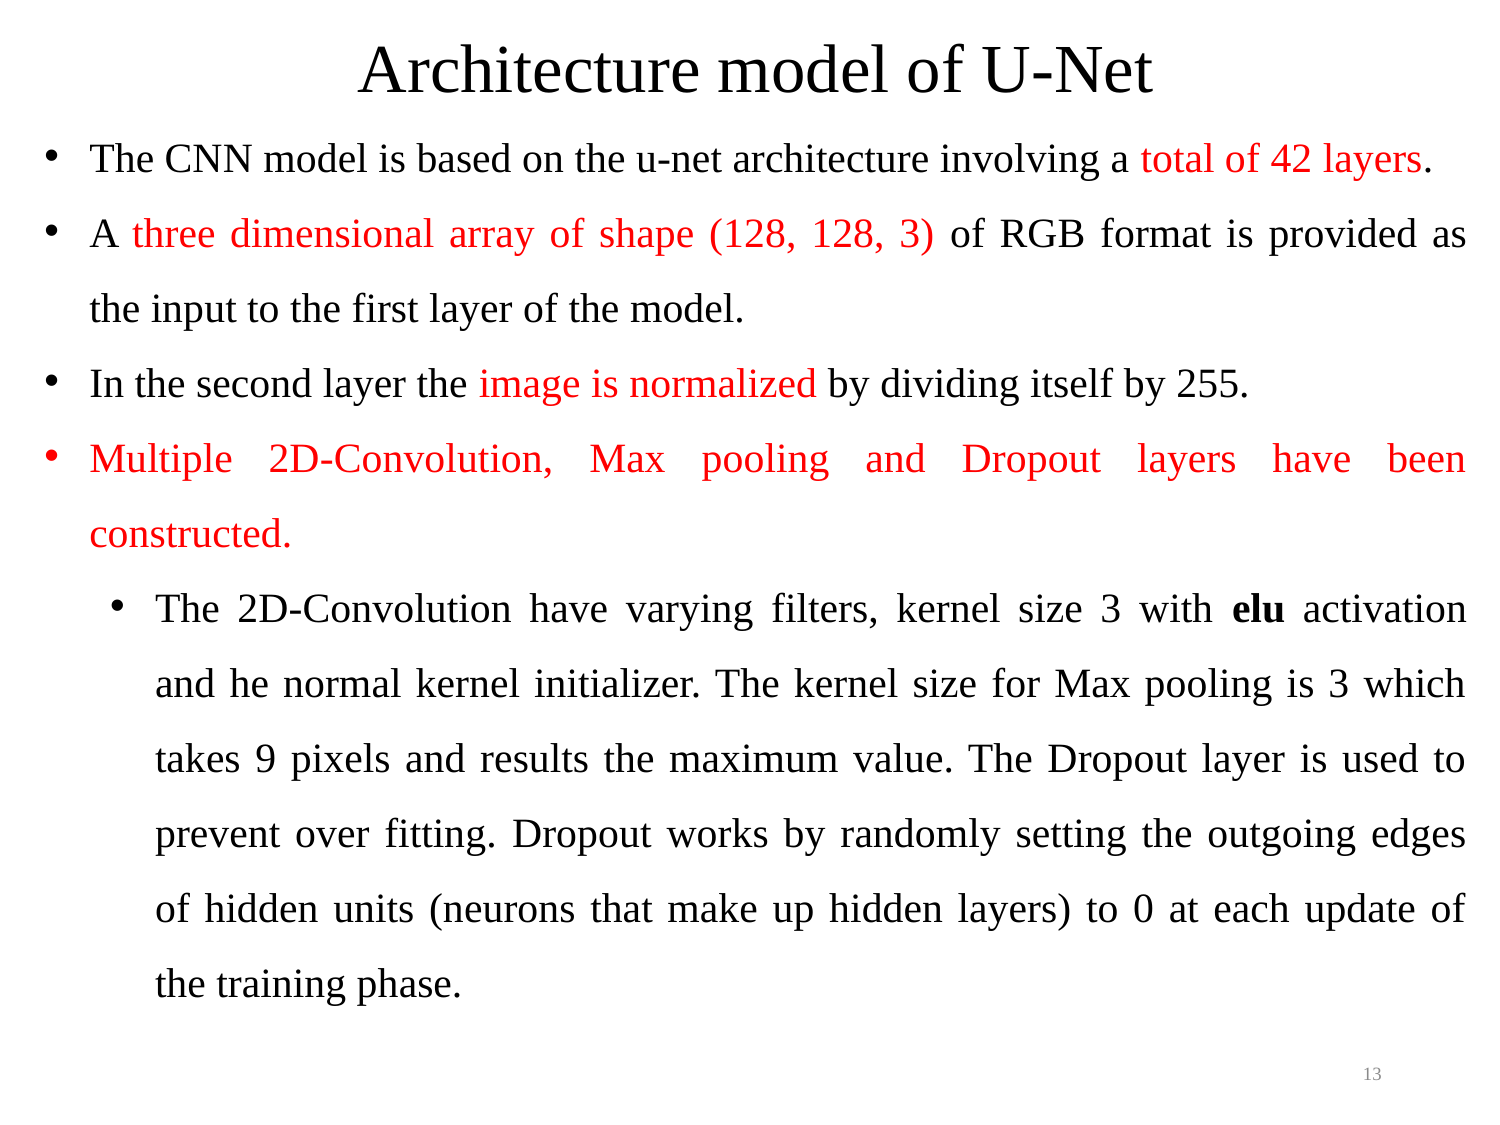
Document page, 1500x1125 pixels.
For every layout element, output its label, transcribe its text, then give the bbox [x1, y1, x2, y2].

slide_number 13 [1059, 1042, 1397, 1103]
title Architecture model of U-Net [29, 3, 1500, 138]
list The CNN model is based on the u-net architecture involving a total of 42 layers. A three dimensional array of shape (128, 128, 3) of RGB format is provided as the input to the first layer of the model. In the second layer the image is normalized by dividing itself by 255. Multiple 2D-Convolution, Max pooling and Dropout layers have been constructed. The 2D-Convolution have varying filters, kernel size 3 with elu activation and he normal kernel initializer. The kernel size for Max pooling is 3 which takes 9 pixels and results the maximum value. The Dropout layer is used to prevent over fitting. Dropout works by randomly setting the outgoing edges of hidden units (neurons that make up hidden layers) to 0 at each update of the training phase. [29, 97, 1483, 1091]
